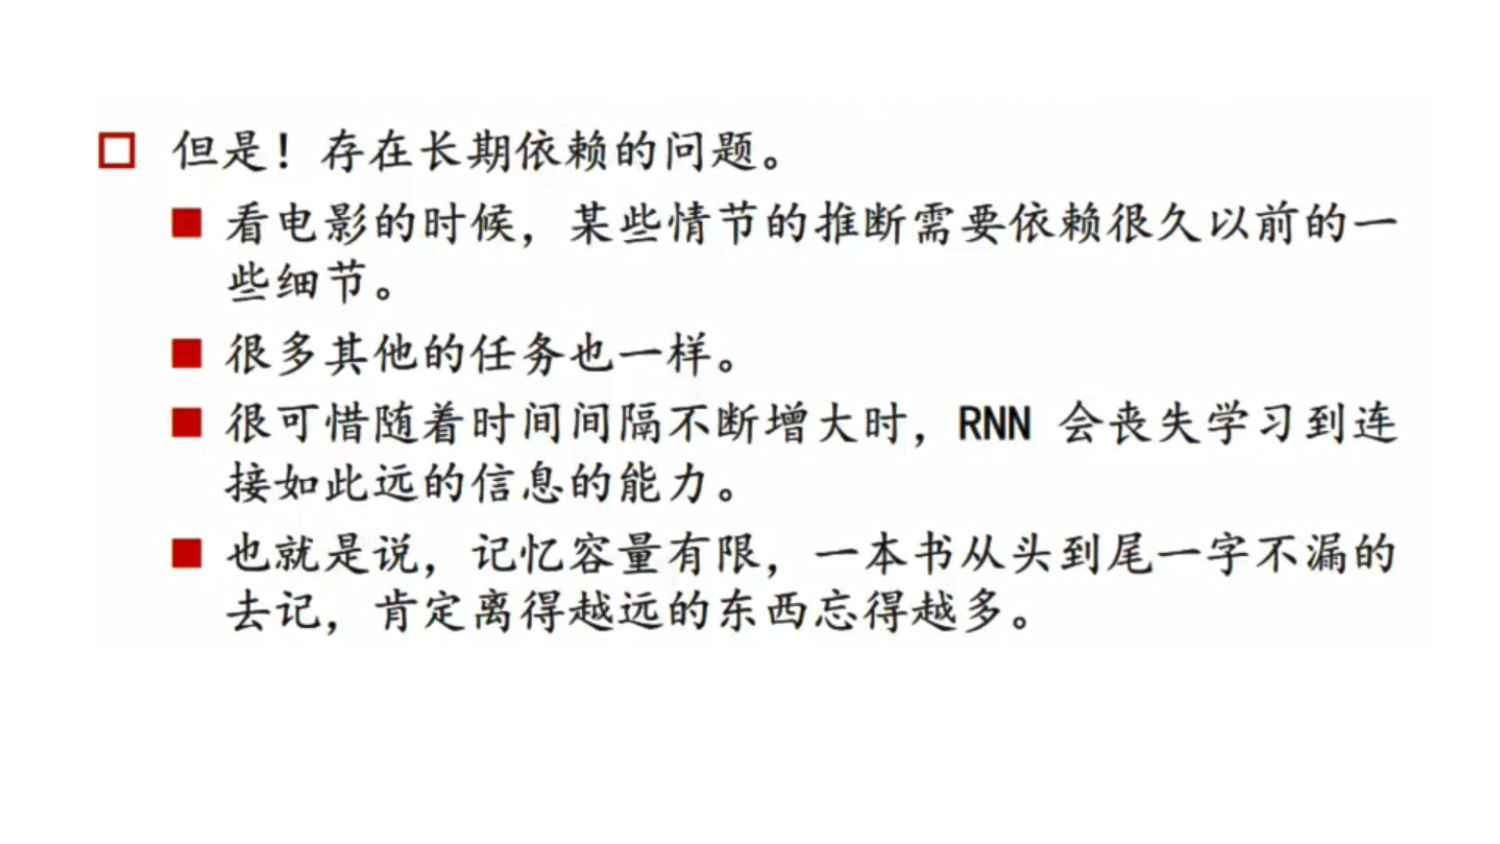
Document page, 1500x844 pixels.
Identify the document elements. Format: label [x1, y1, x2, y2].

picture [93, 97, 1435, 651]
